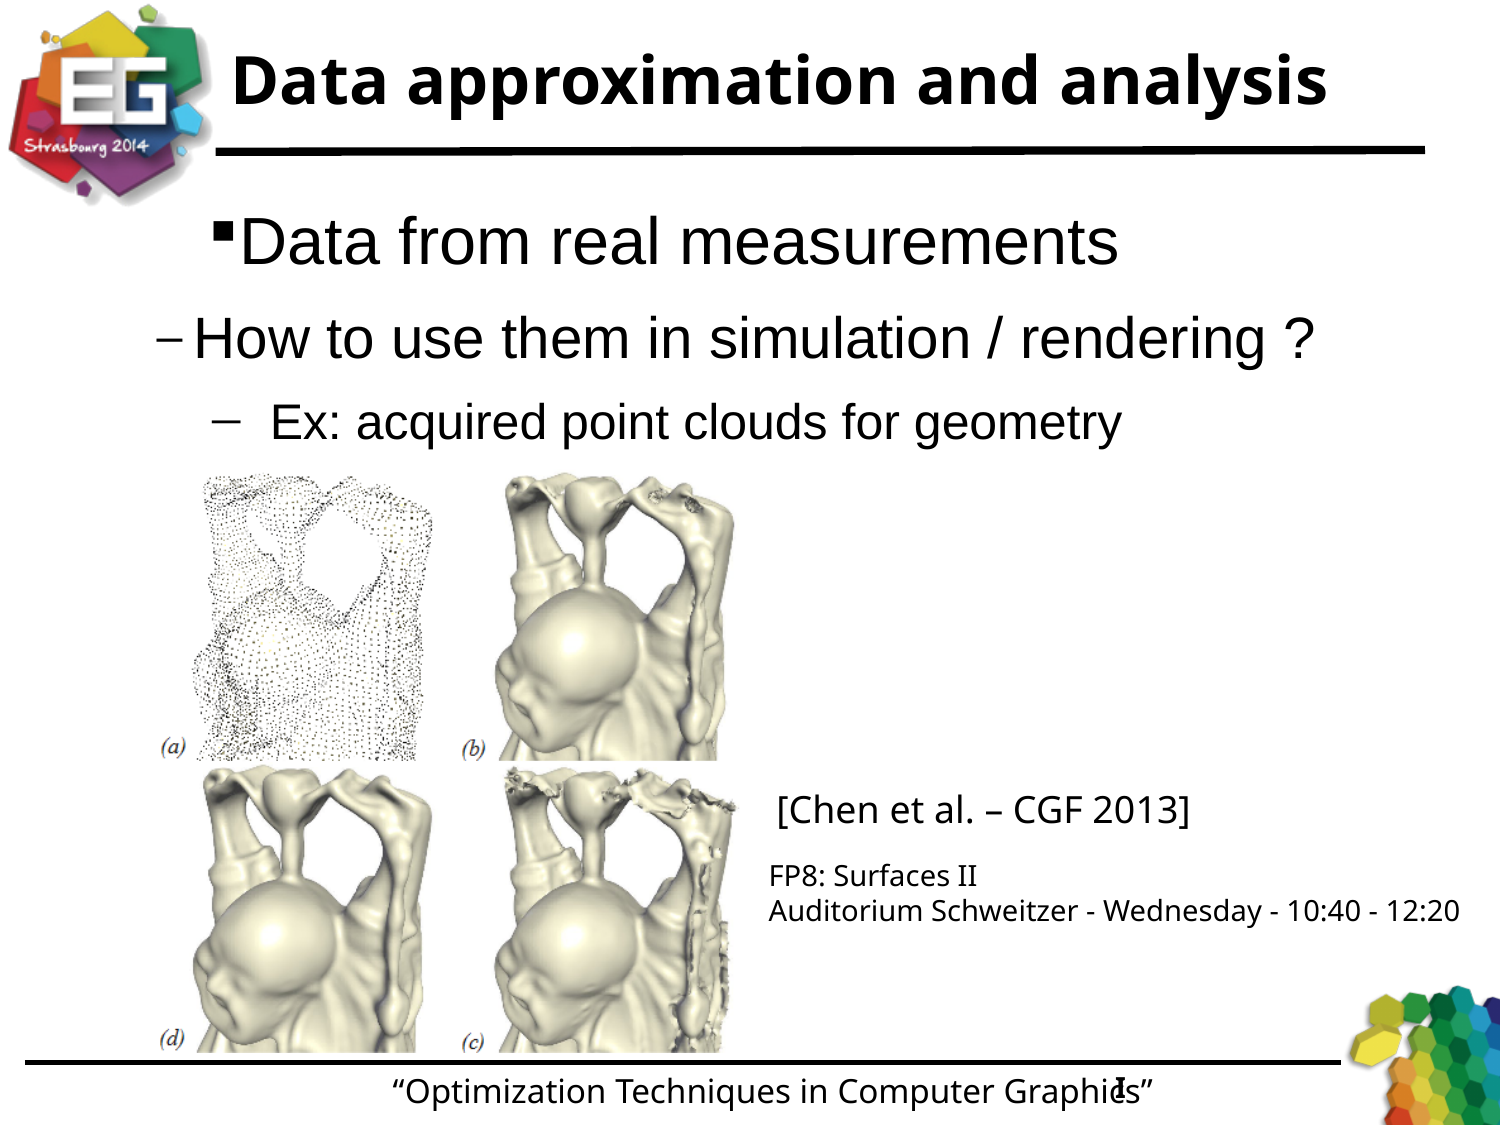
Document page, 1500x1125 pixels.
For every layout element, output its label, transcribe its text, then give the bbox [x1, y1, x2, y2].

text_box [Chen et al. – CGF 2013] [761, 778, 1206, 839]
title Data approximation and analysis [215, 36, 1426, 130]
picture [1344, 979, 1500, 1125]
picture [154, 468, 752, 1053]
list Data from real measurements How to use them in simulation / rendering ? Ex: acquired point clouds for geometry [74, 199, 1426, 1063]
picture [0, 0, 216, 216]
text_box FP8: Surfaces II Auditorium Schweitzer - Wednesday - 10:40 - 12:20 [755, 849, 1476, 970]
